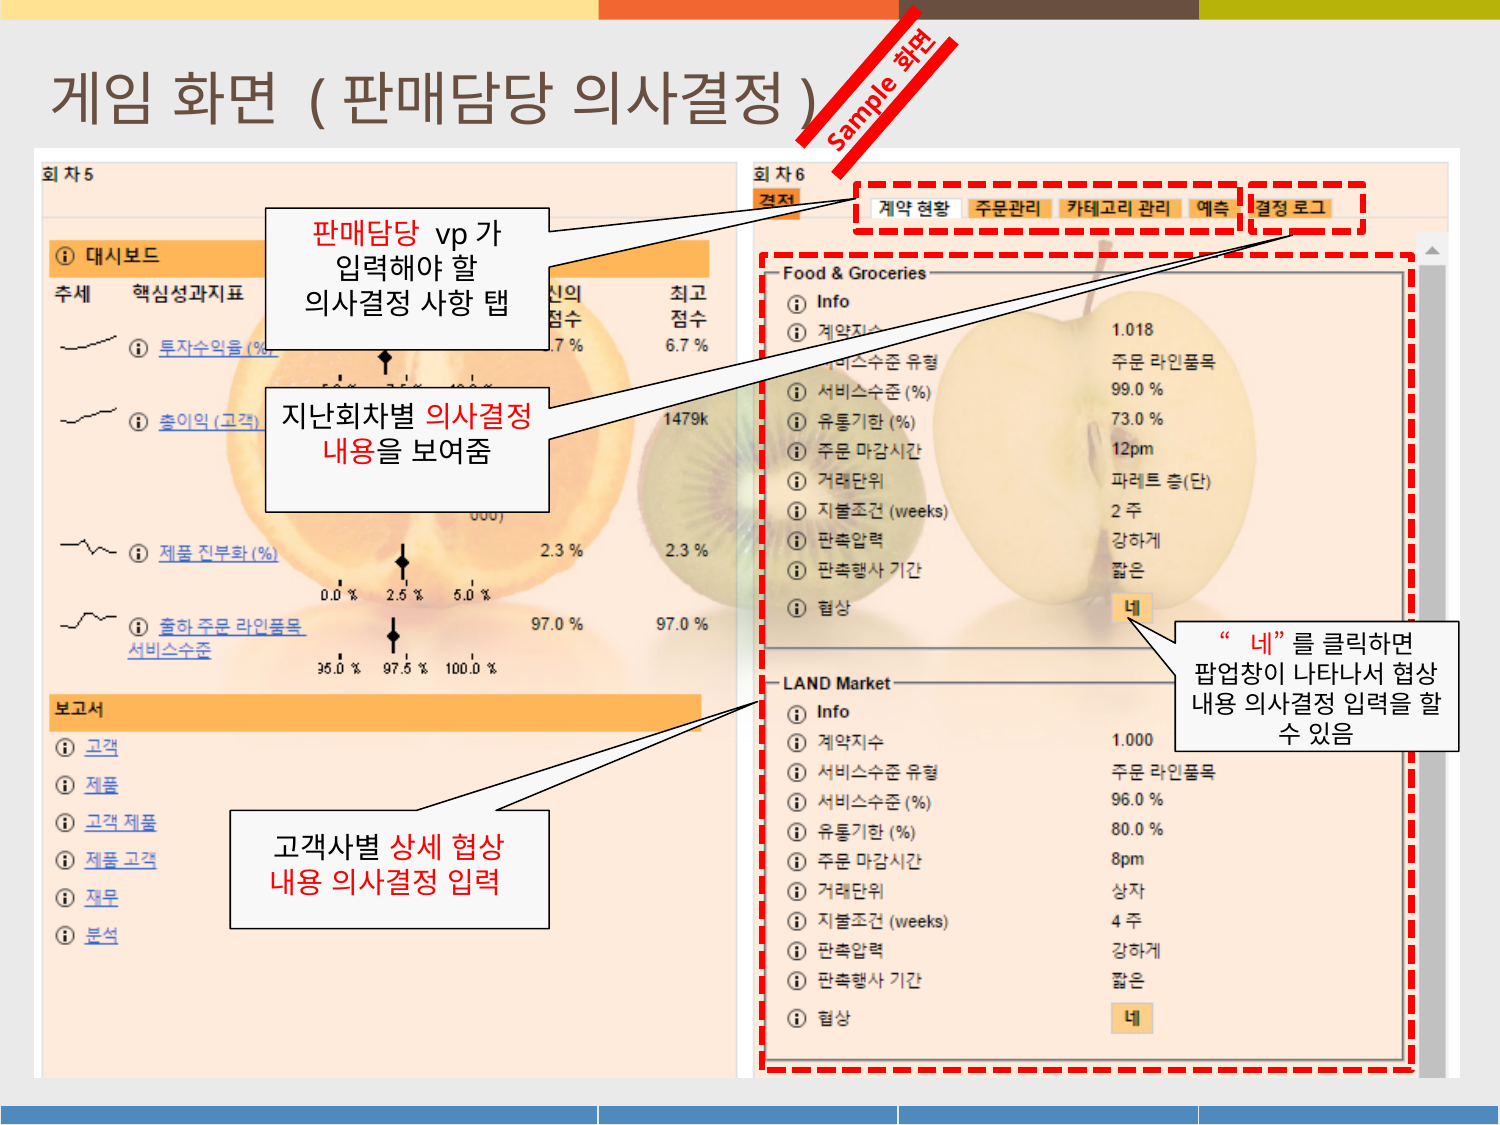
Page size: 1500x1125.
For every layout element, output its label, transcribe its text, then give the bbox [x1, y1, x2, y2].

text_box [781, 65, 978, 114]
picture [34, 148, 1460, 1078]
title 게임 화면 (판매담당 의사결정) [34, 3, 1500, 191]
